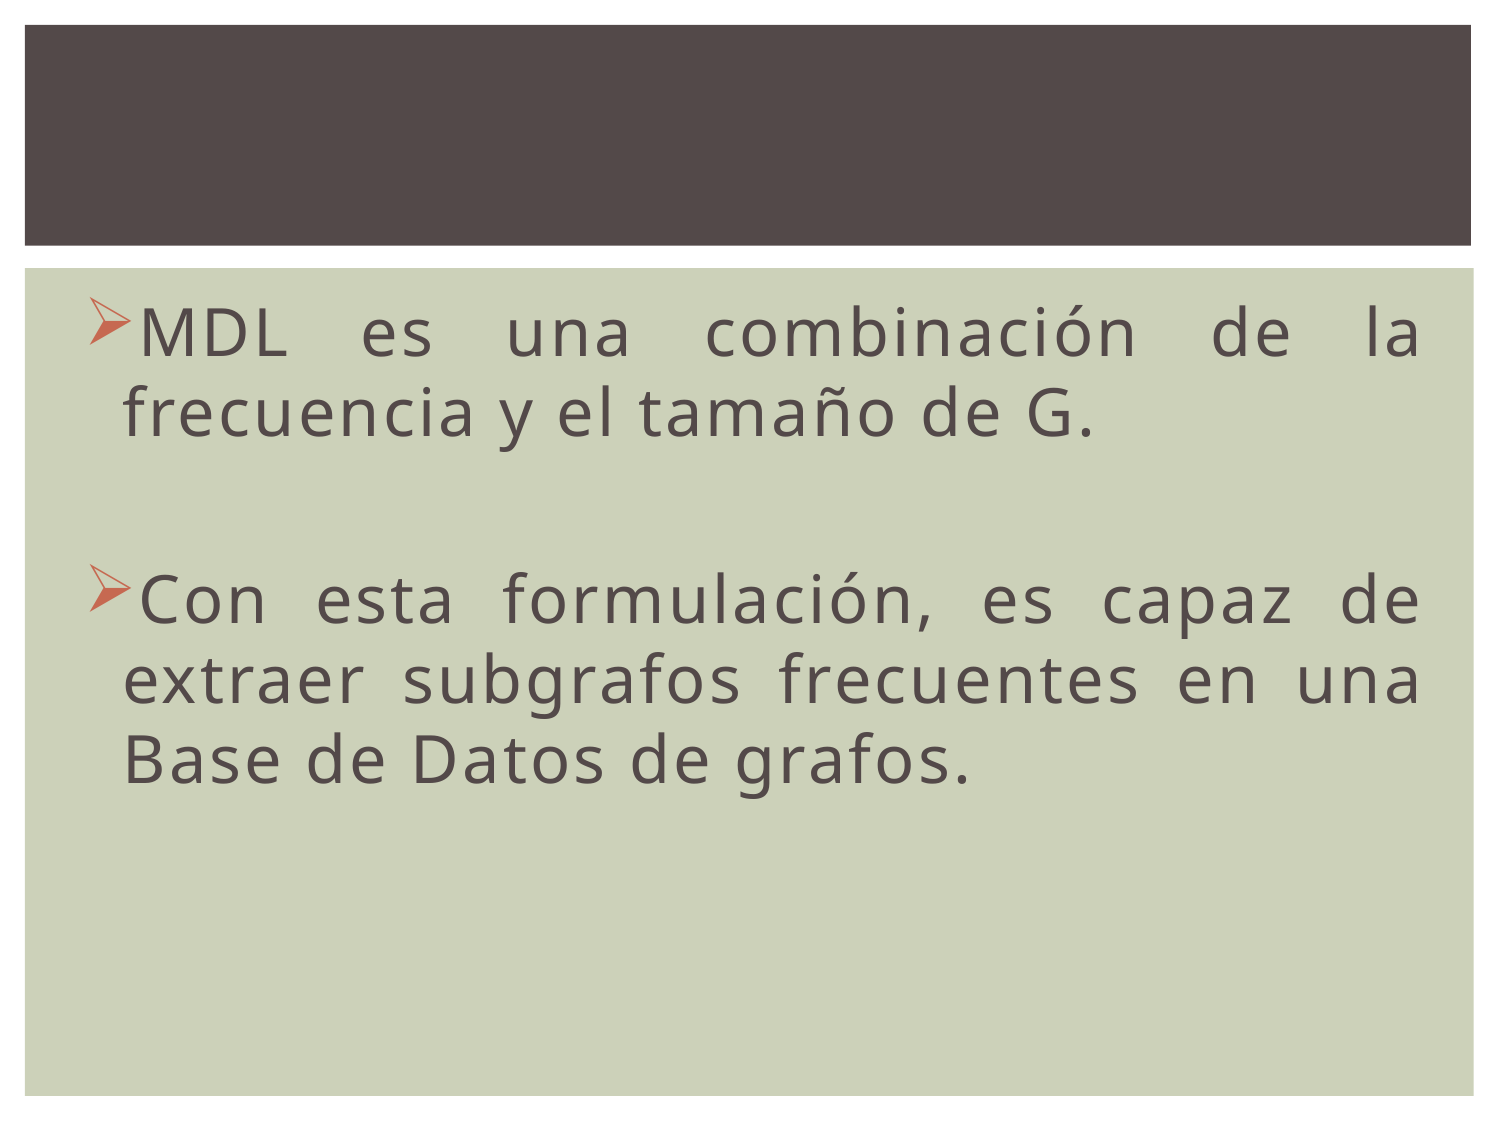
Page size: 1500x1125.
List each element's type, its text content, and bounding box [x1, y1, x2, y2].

list MDL es una combinación de la frecuencia y el tamaño de G. Con esta formulación, es capaz de extraer subgrafos frecuentes en una Base de Datos de grafos. [62, 281, 1442, 1005]
